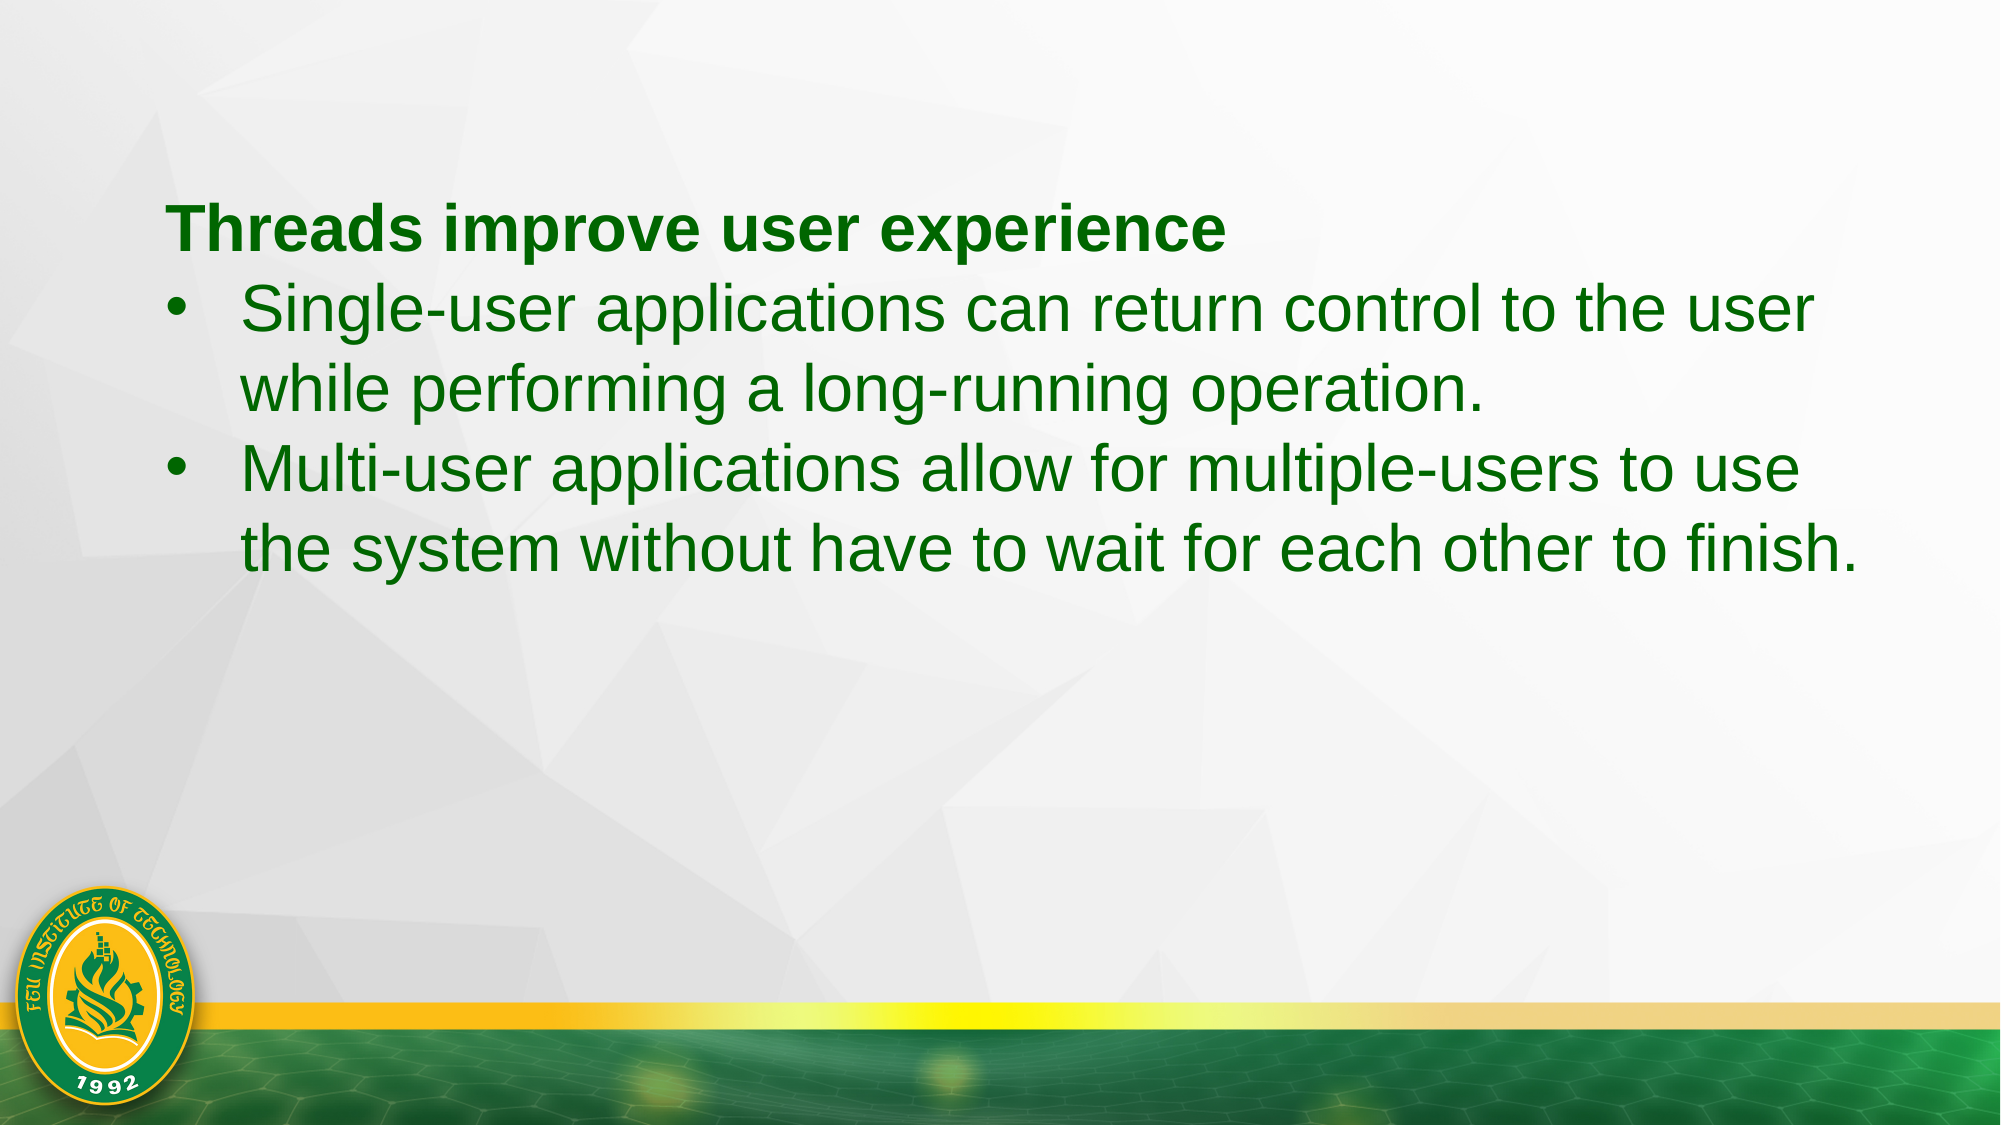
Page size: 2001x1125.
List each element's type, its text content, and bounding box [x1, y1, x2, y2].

text_box Threads improve user experience Single-user applications can return control to the user while performing a long-running operation. Multi-user applications allow for multiple-users to use the system without have to wait for each other to finish. [145, 174, 1884, 595]
picture [0, 0, 2001, 1125]
